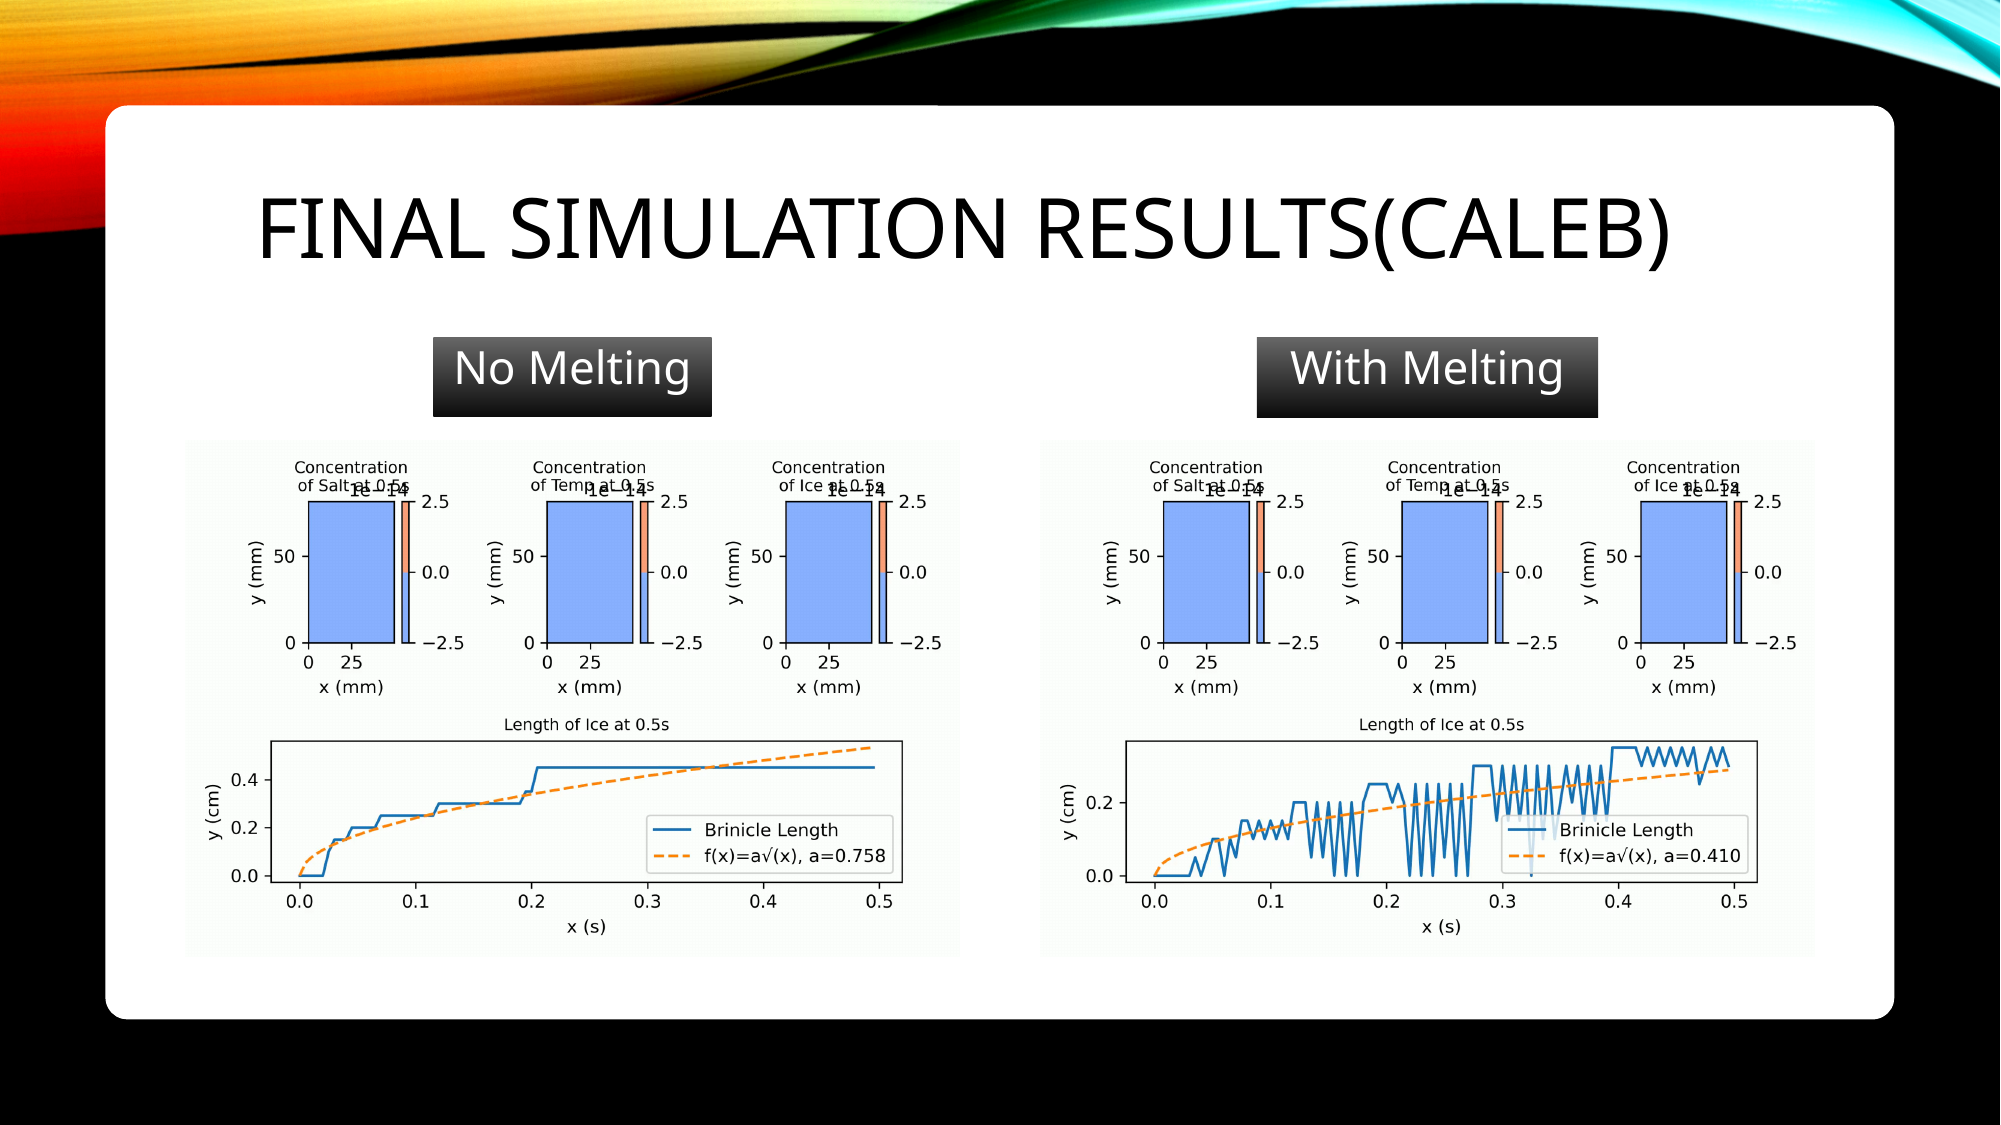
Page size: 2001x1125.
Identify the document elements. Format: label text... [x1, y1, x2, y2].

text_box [184, 439, 961, 958]
text_box [104, 237, 1896, 1021]
title Final Simulation Results(Caleb) [112, 237, 1816, 338]
text_box With Melting [1256, 337, 1599, 418]
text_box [1039, 439, 1816, 958]
list No Melting [433, 337, 712, 417]
picture [0, 0, 2000, 237]
